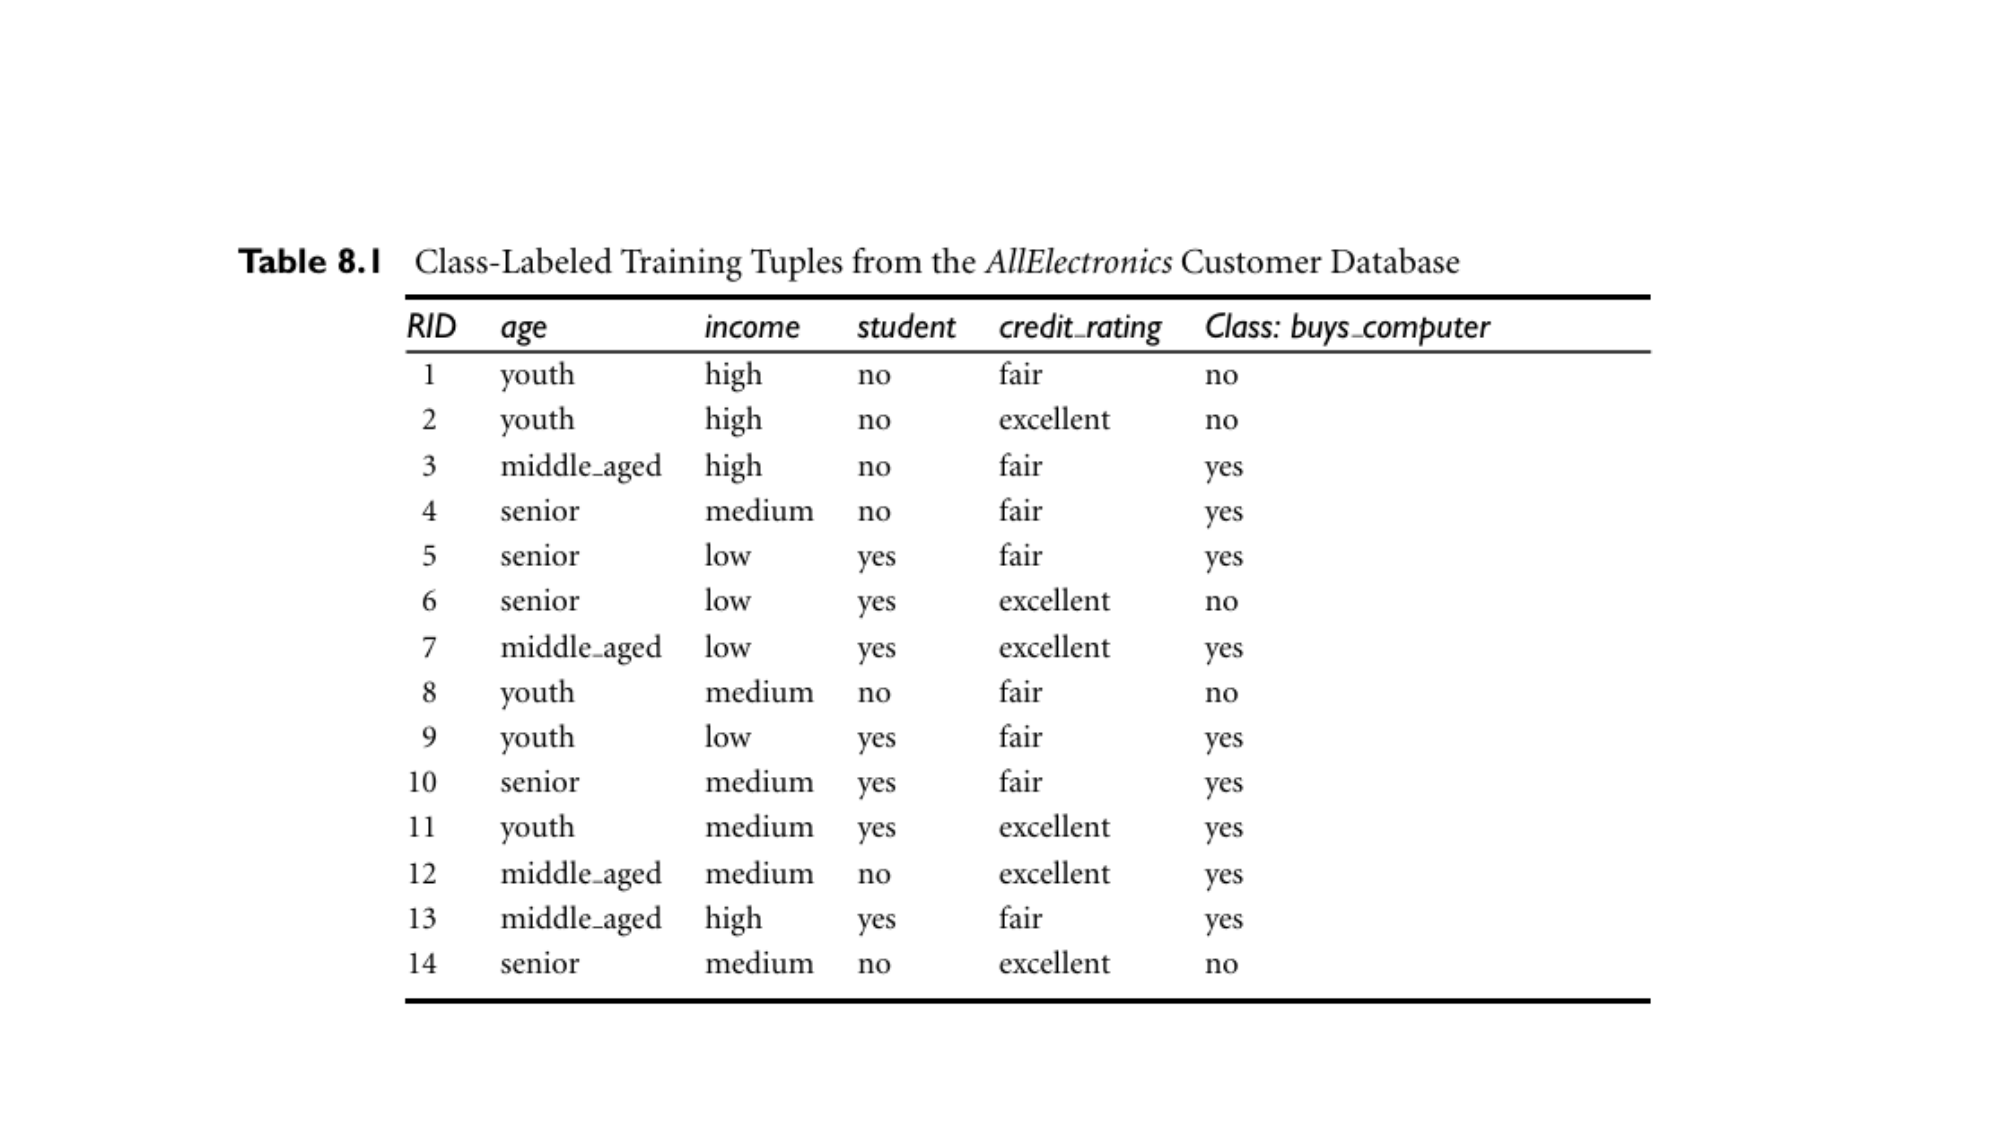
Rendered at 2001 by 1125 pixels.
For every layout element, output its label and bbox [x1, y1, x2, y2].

picture [183, 223, 1730, 1040]
